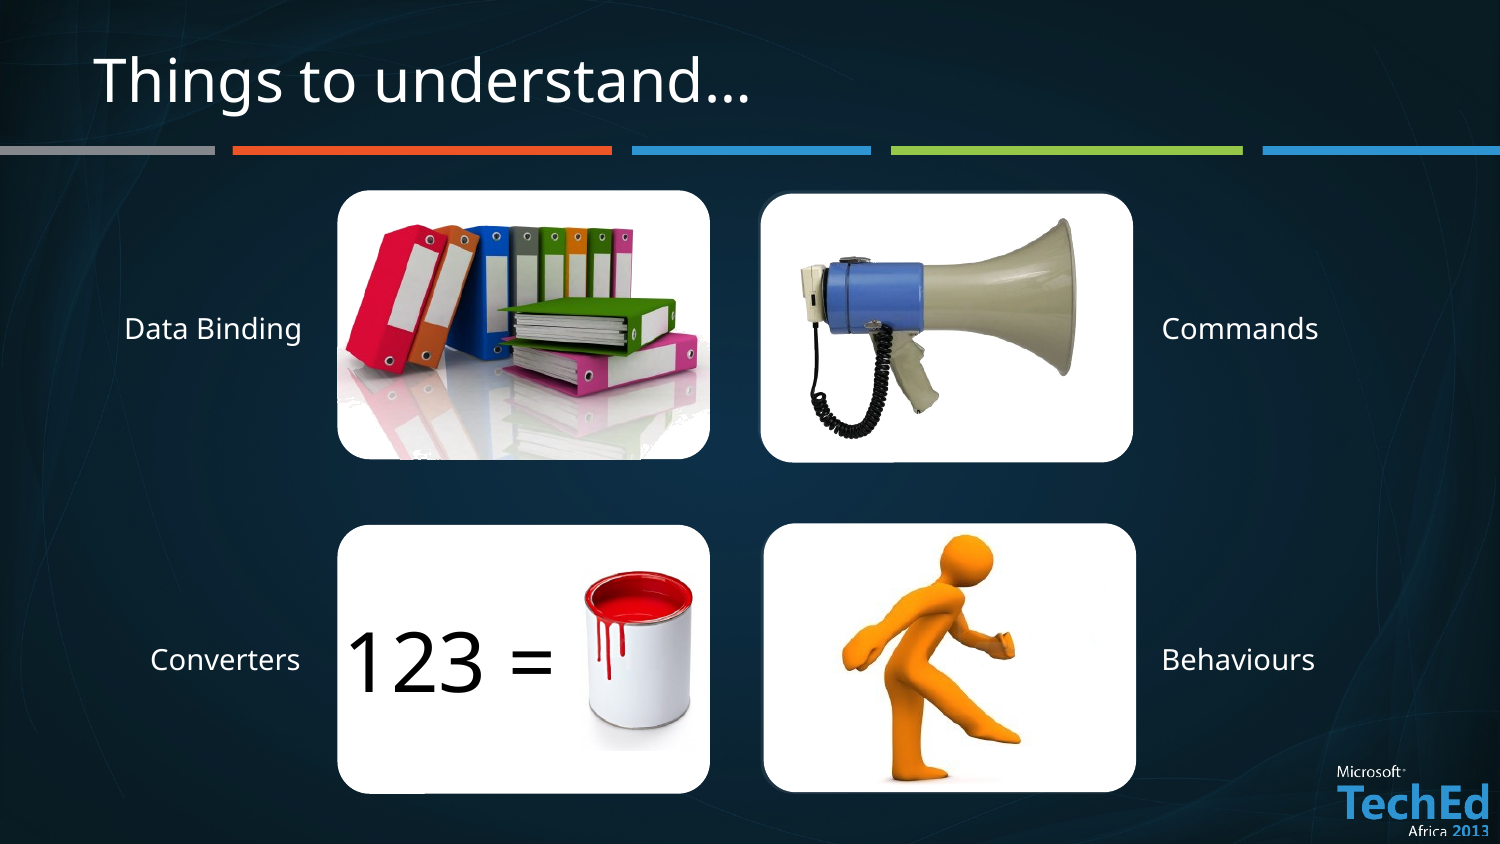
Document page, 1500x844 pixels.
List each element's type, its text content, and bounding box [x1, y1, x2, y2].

picture [0, 0, 1500, 844]
text_box Behaviours [1146, 634, 1331, 684]
text_box Commands [1146, 302, 1334, 353]
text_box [337, 190, 711, 460]
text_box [760, 190, 1134, 467]
text_box Converters [135, 634, 316, 684]
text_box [763, 523, 1137, 793]
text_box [337, 524, 711, 794]
title Things to understand… [78, 26, 1429, 140]
text_box Data Binding [109, 302, 318, 353]
